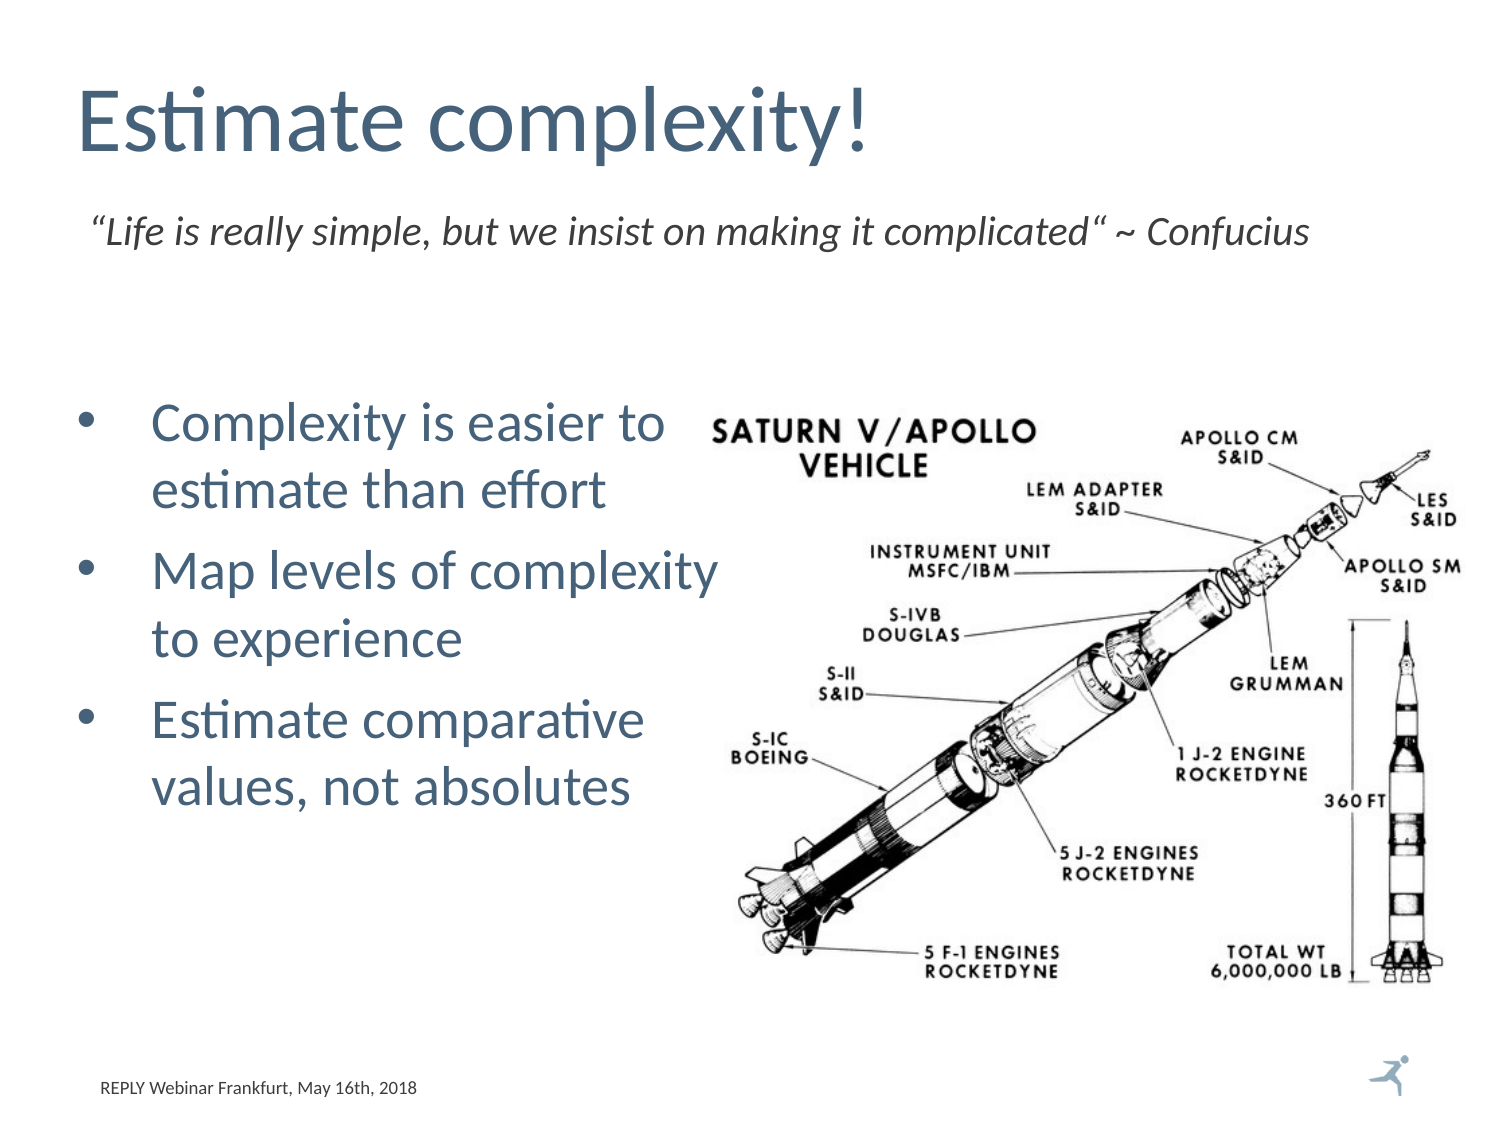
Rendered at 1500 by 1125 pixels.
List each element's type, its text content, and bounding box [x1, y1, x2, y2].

picture [1359, 1046, 1418, 1105]
text_box Complexity is easier to estimate than effort Map levels of complexity to experience Estimate comparative values, not absolutes [76, 196, 1418, 898]
title Estimate complexity! [76, 76, 1418, 196]
picture [702, 408, 1471, 993]
footer REPLY Webinar Frankfurt, May 16th, 2018 [100, 1068, 1258, 1099]
